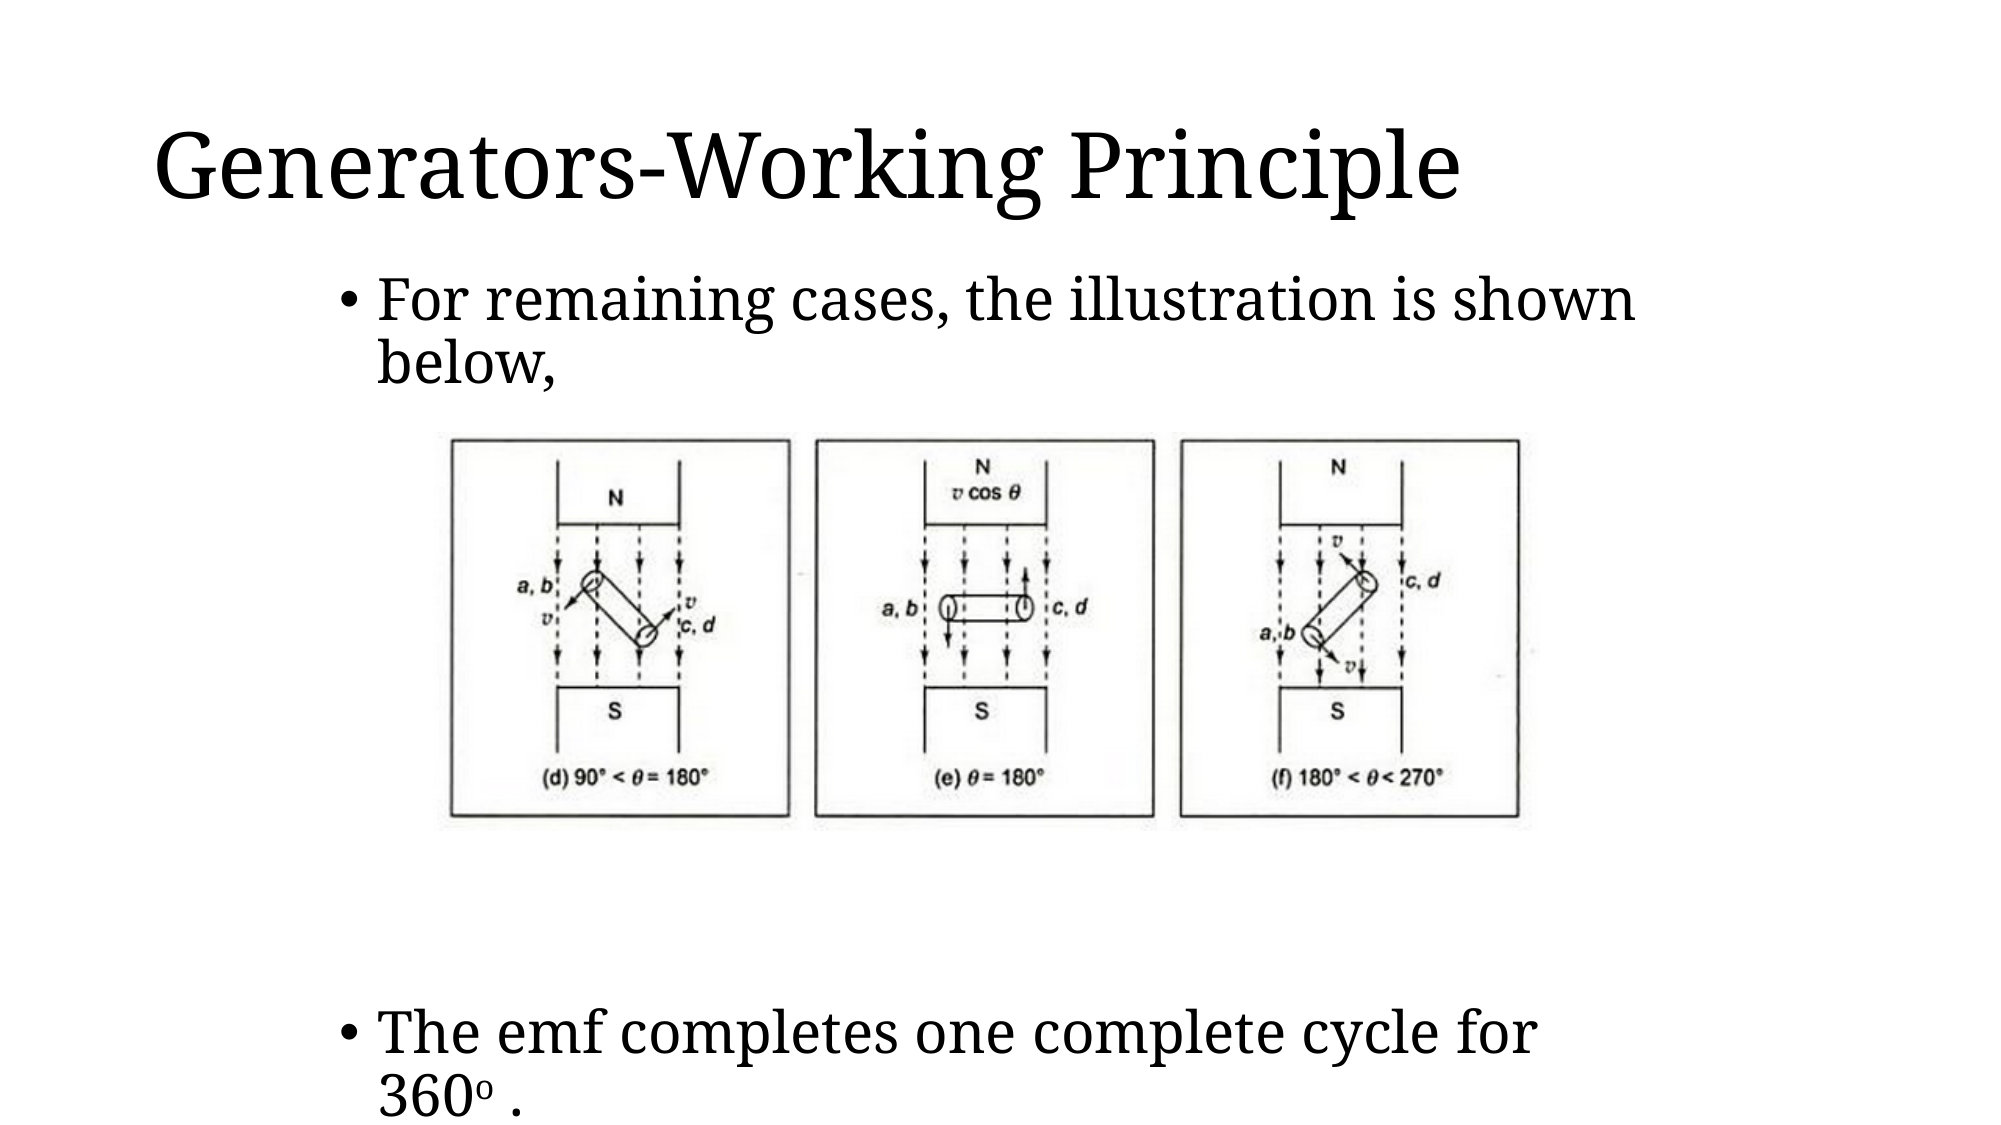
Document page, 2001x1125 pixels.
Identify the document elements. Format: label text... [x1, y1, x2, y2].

list For remaining cases, the illustration is shown below, The emf completes one complete cycle for 360o . [324, 262, 1675, 1083]
picture [433, 432, 1540, 831]
title Generators-Working Principle [137, 59, 1863, 278]
